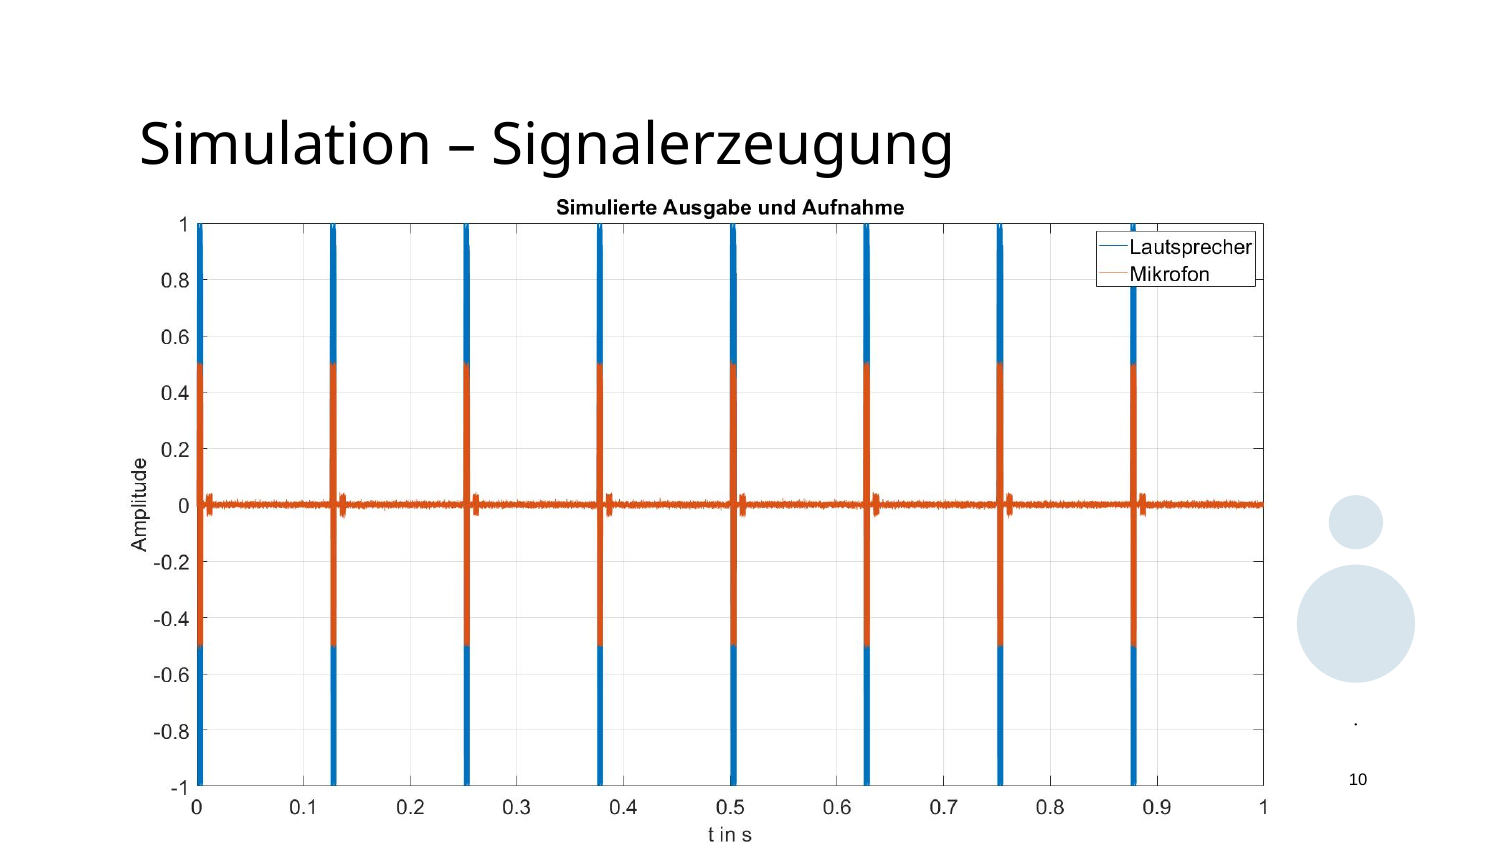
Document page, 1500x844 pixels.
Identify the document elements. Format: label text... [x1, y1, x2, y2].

list Simulation – Signalerzeugung [124, 98, 1356, 170]
picture [124, 192, 1283, 844]
